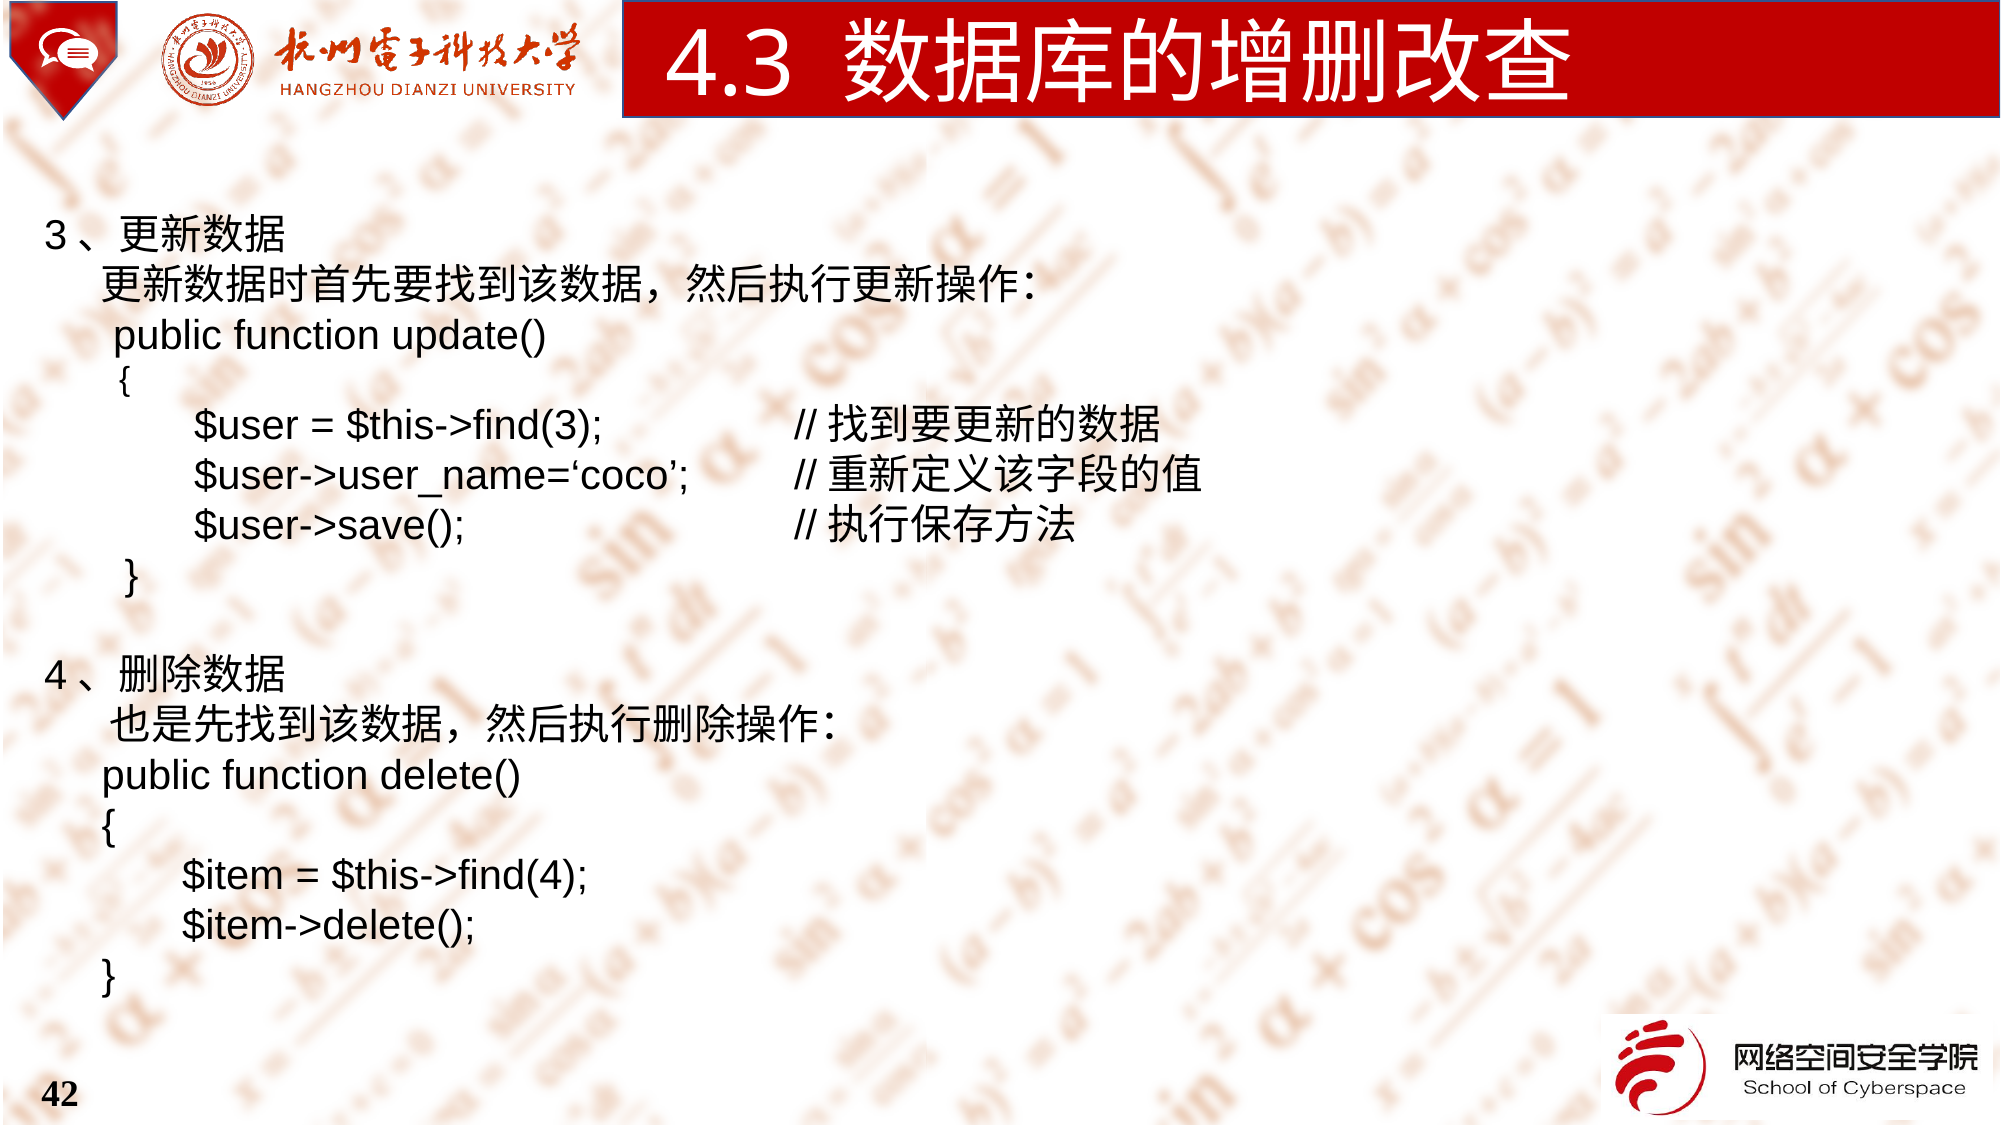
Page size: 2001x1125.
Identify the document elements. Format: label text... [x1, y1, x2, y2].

picture [1601, 1014, 1993, 1120]
text_box 3、更新数据 更新数据时首先要找到该数据，然后执行更新操作： public function update() { $user = $this->find(3); //找到要更新的数据 $user->user_name=‘coco’; //重新定义该字段的值 $user->save(); //执行保存方法 } 4、删除数据 也是先找到该数据，然后执行删除操作： public function delete() { $item = $this->find(4); $item->delete(); } [29, 200, 1489, 1005]
picture [155, 10, 591, 108]
slide_number 42 [26, 1061, 477, 1122]
text_box 4.3 数据库的增删改查 [650, 19, 1976, 98]
